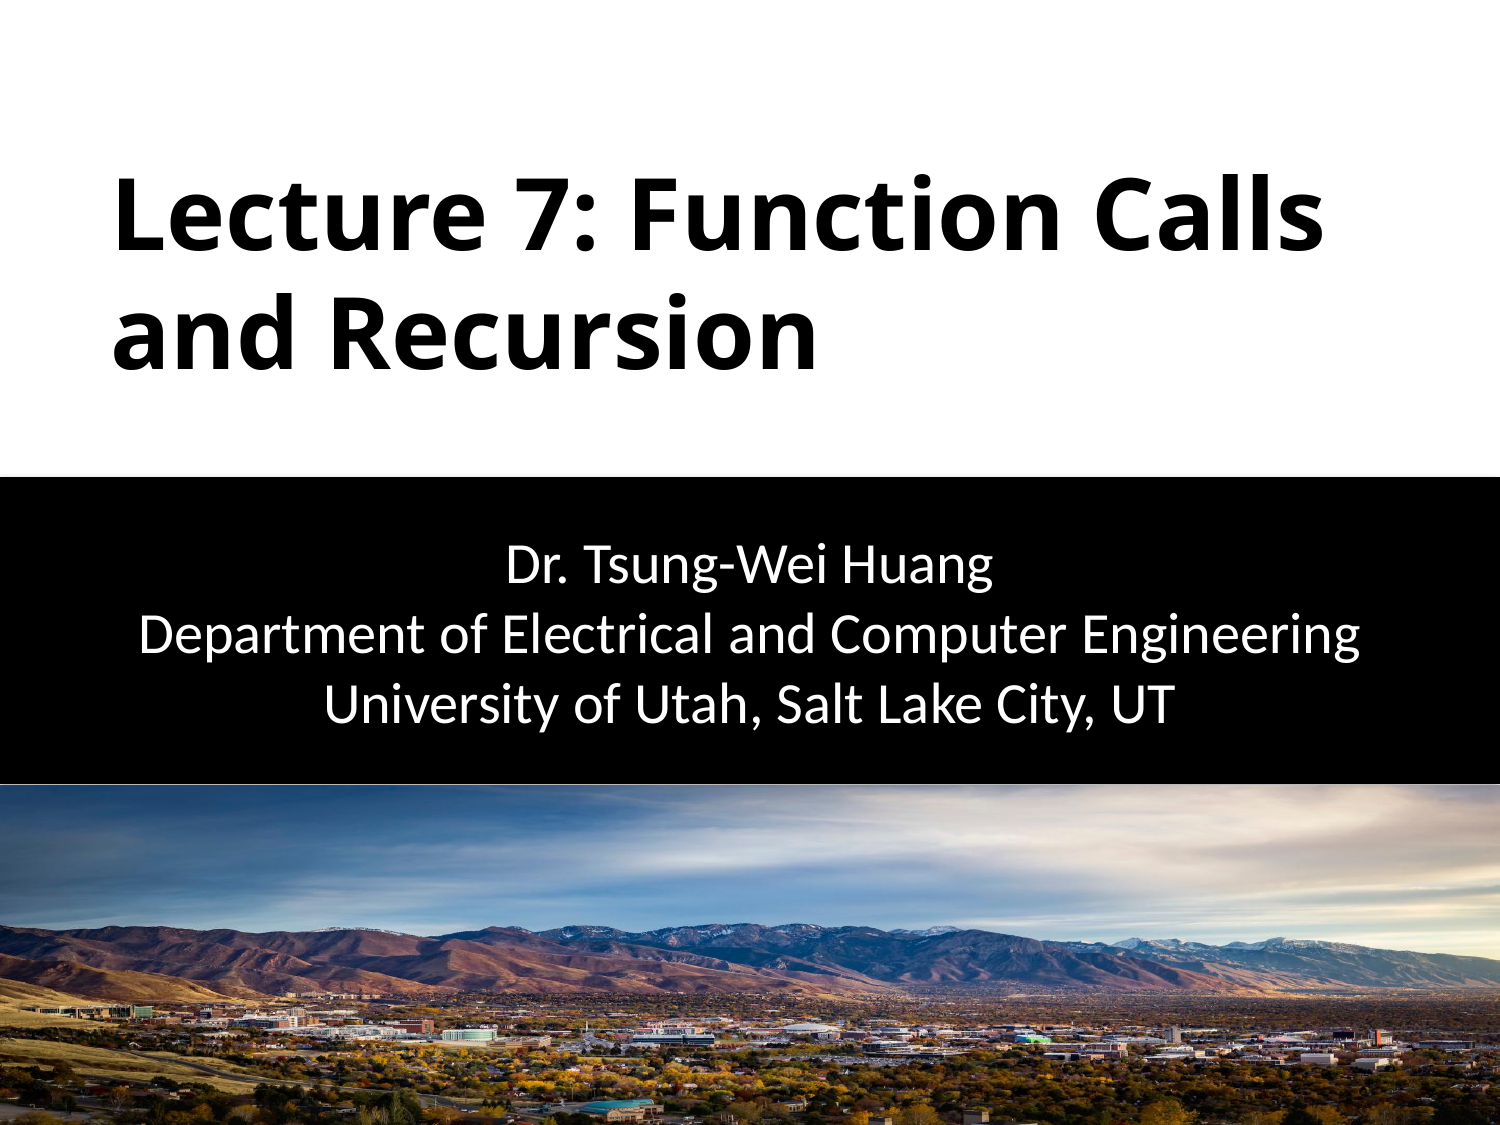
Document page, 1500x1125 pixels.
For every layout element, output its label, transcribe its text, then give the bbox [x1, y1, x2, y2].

title Lecture 7: Function Calls and Recursion [95, 142, 1405, 403]
text_box Dr. Tsung-Wei Huang Department of Electrical and Computer Engineering University of Utah, Salt Lake City, UT [0, 477, 1500, 784]
picture [0, 785, 1500, 1125]
